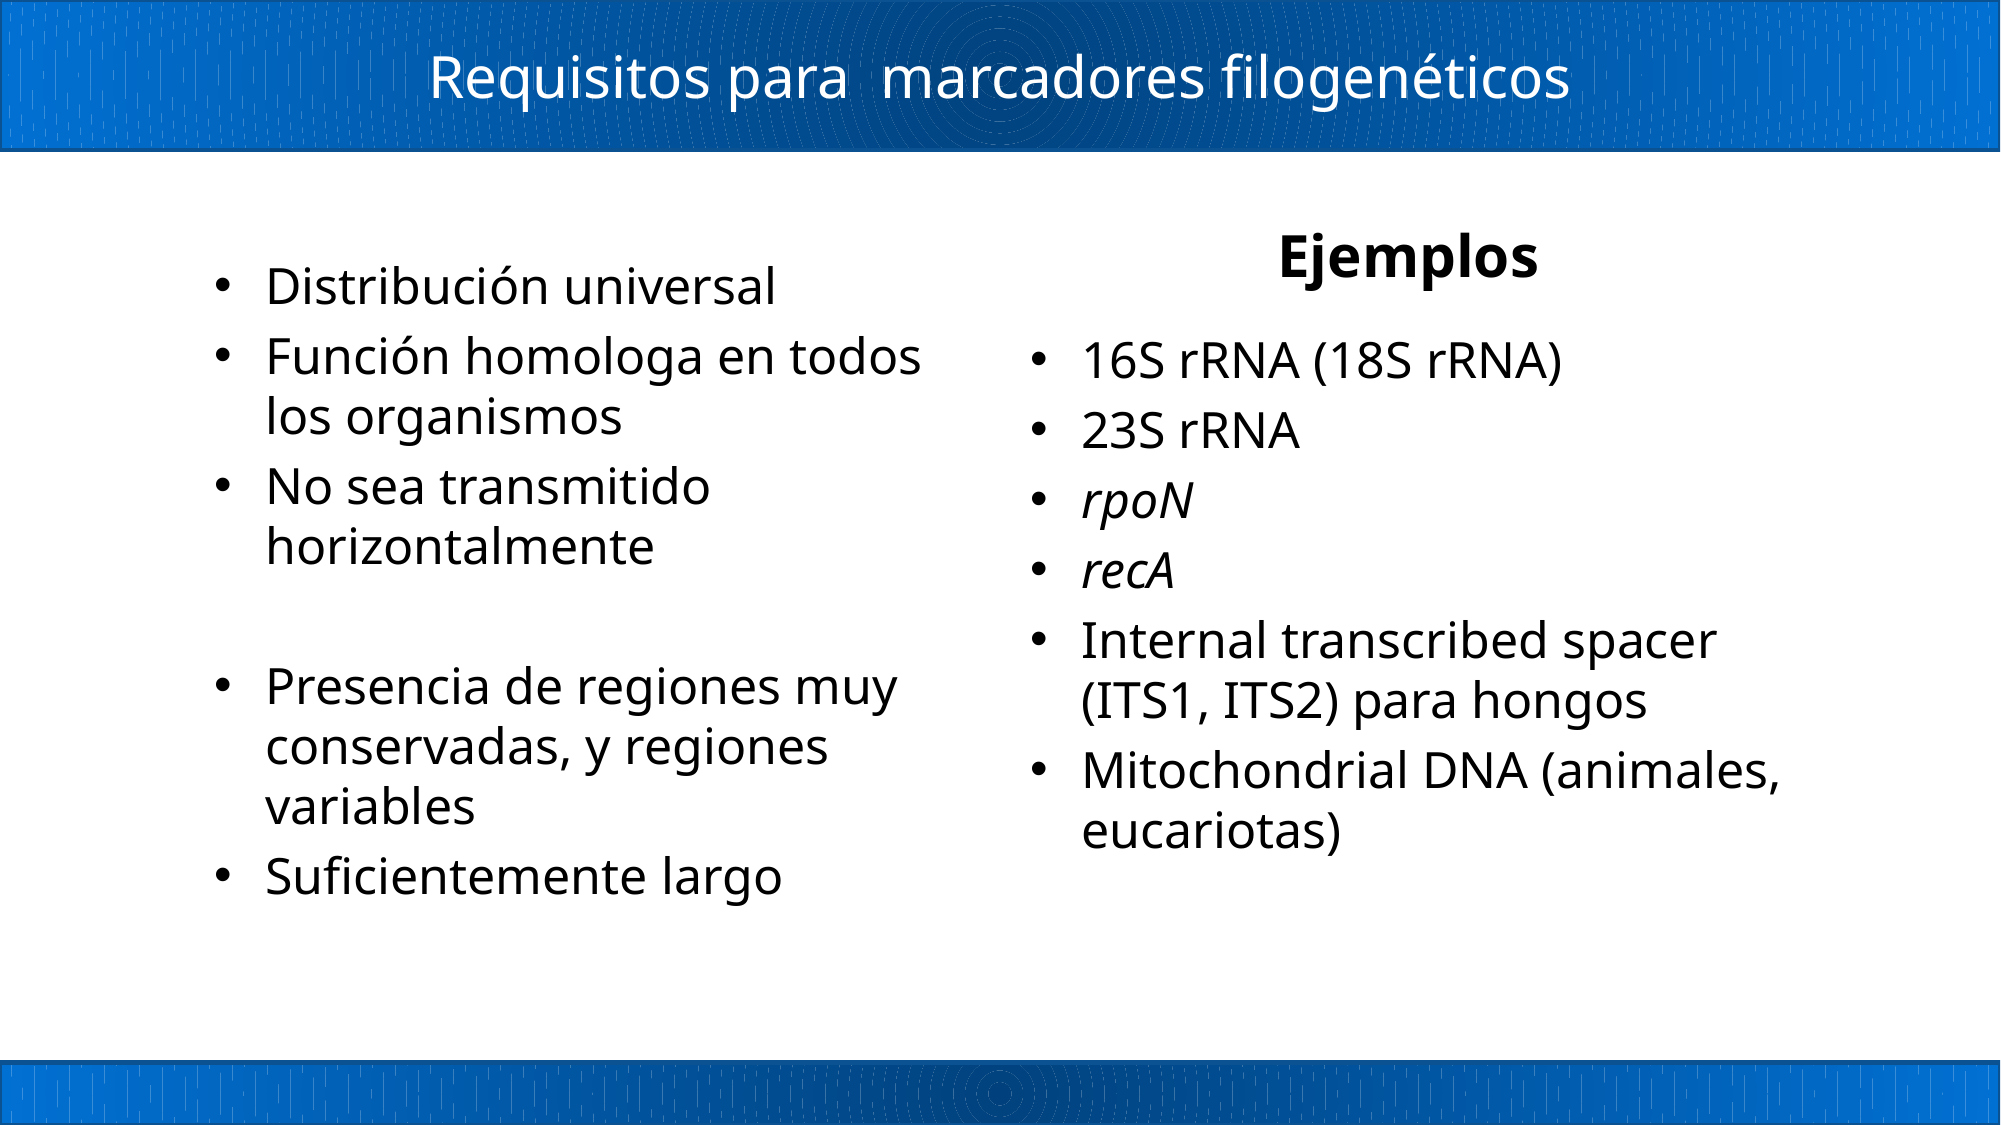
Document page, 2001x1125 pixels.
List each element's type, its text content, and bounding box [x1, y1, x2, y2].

title Requisitos para marcadores filogenéticos [200, 0, 1800, 150]
list Distribución universal Función homologa en todos los organismos No sea transmitido horizontalmente Presencia de regiones muy conservadas, y regiones variables Suficientemente largo [200, 212, 976, 1013]
list Ejemplos 16S rRNA (18S rRNA) 23S rRNA rpoN recA Internal transcribed spacer (ITS1, ITS2) para hongos Mitochondrial DNA (animales, eucariotas) [1016, 212, 1800, 1013]
